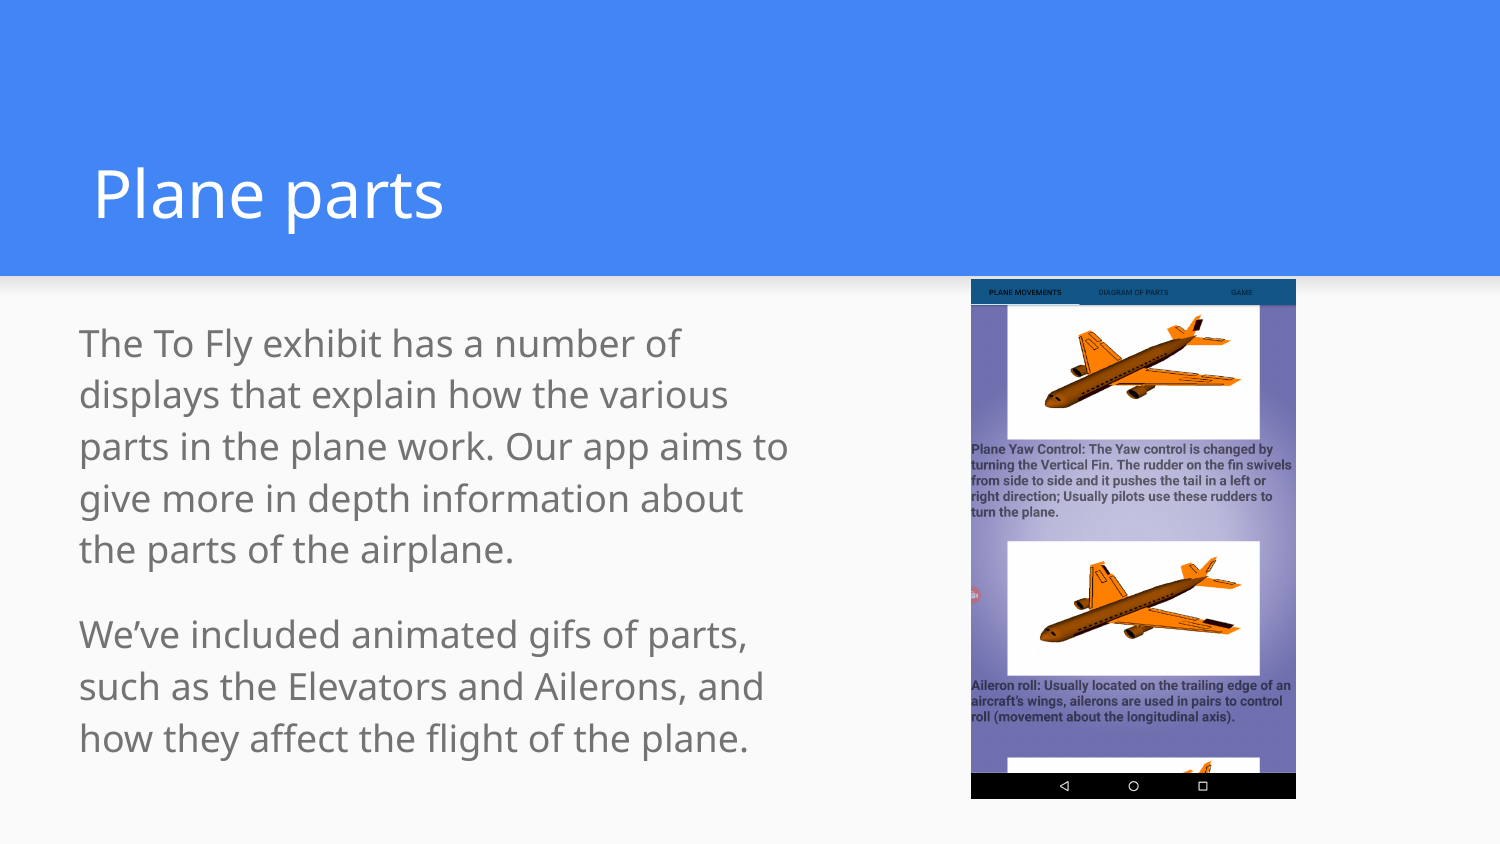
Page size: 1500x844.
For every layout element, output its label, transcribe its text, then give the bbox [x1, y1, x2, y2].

picture [971, 279, 1296, 799]
list The To Fly exhibit has a number of displays that explain how the various parts in the plane work. Our app aims to give more in depth information about the parts of the airplane. We’ve included animated gifs of parts, such as the Elevators and Ailerons, and how they affect the flight of the plane. [63, 323, 812, 750]
title Plane parts [77, 121, 1427, 248]
